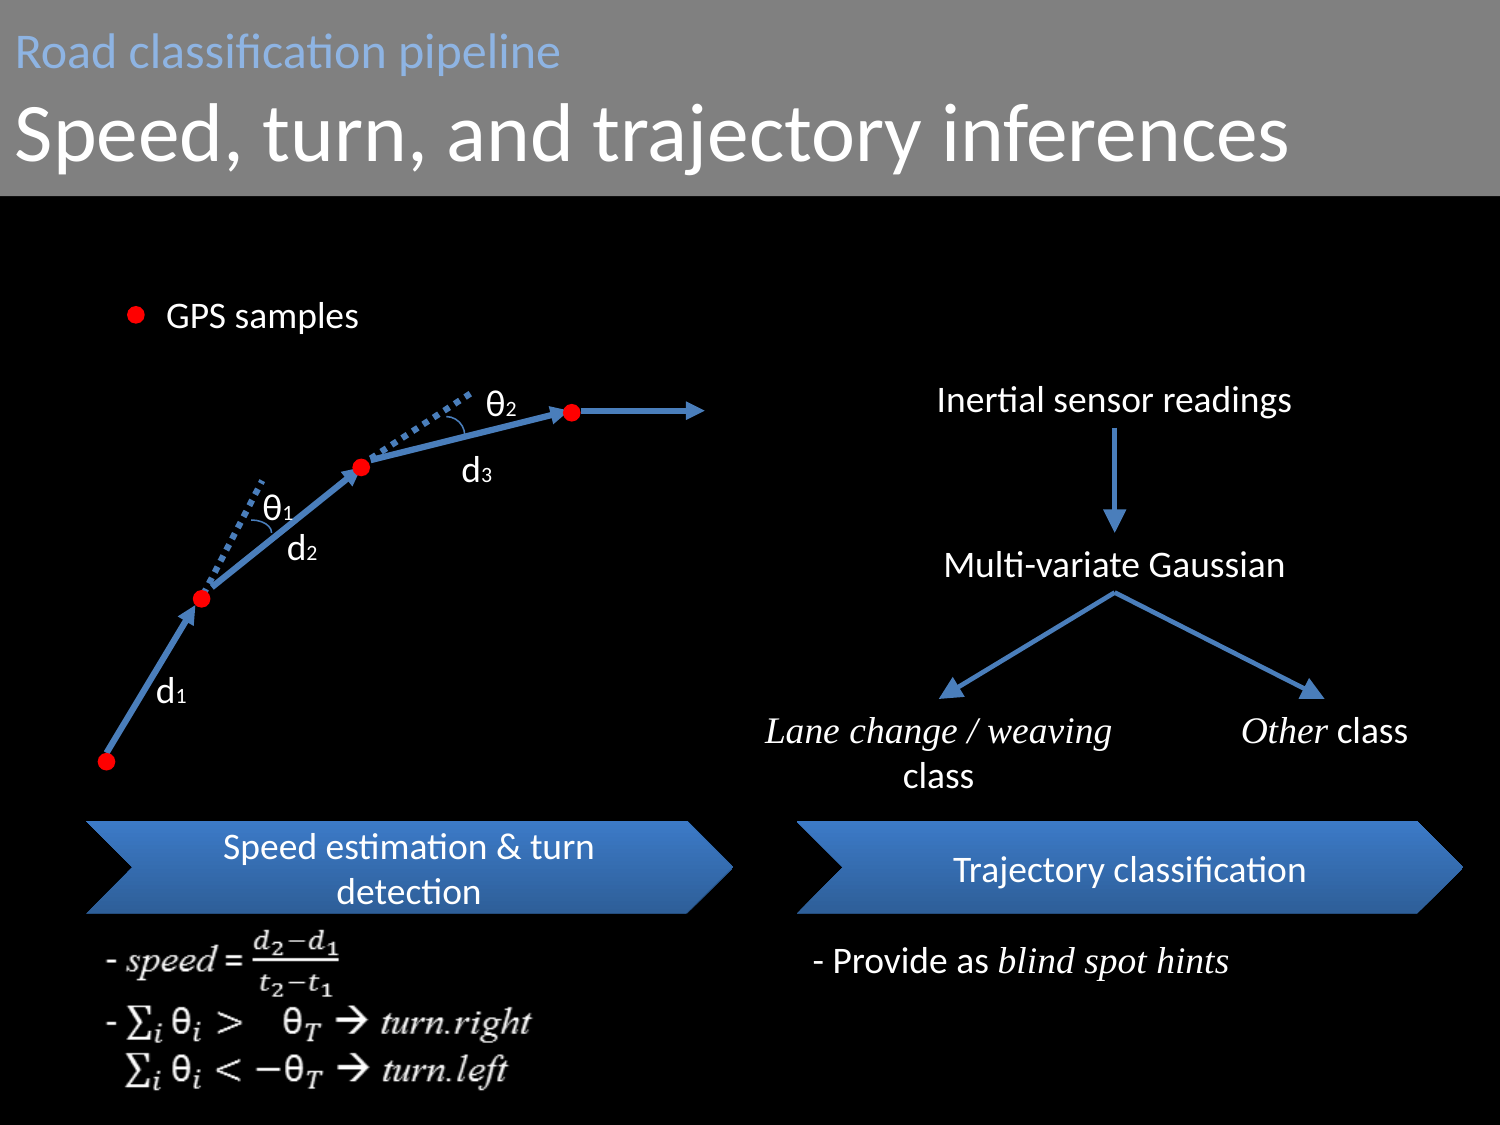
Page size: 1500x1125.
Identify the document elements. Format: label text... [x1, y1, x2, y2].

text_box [97, 294, 705, 771]
text_box Lane change / weaving class [743, 698, 1135, 804]
text_box Inertial sensor readings [891, 367, 1338, 428]
text_box Trajectory classification [796, 821, 1464, 914]
text_box Other class [1193, 698, 1457, 759]
text_box - Provide as blind spot hints [798, 929, 1268, 989]
text_box Speed estimation & turn detection [86, 821, 733, 914]
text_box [938, 593, 1112, 700]
text_box Road classification pipeline Speed, turn, and trajectory inferences [0, 0, 1500, 198]
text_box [1114, 593, 1325, 700]
text_box Multi-variate Gaussian [915, 532, 1314, 593]
picture [86, 919, 587, 1103]
